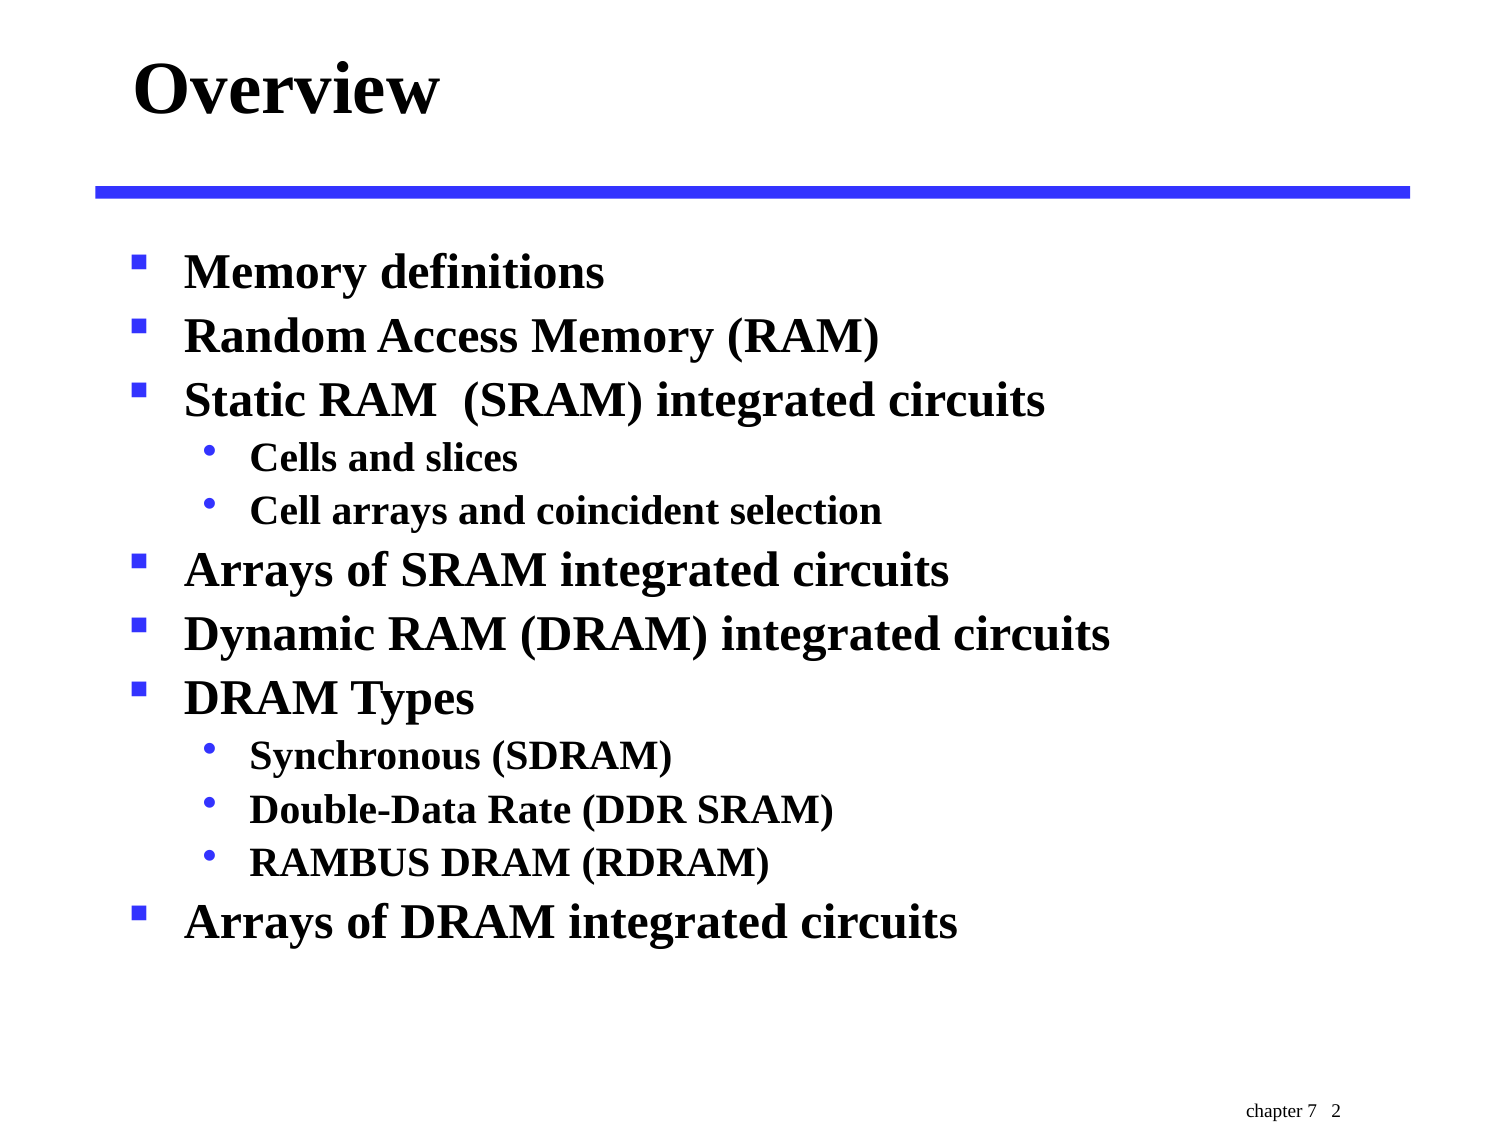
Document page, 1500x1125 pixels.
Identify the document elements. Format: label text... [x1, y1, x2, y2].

slide_number chapter 7 2 [1231, 1068, 1499, 1125]
list Memory definitions Random Access Memory (RAM) Static RAM (SRAM) integrated circuits Cells and slices Cell arrays and coincident selection Arrays of SRAM integrated circuits Dynamic RAM (DRAM) integrated circuits DRAM Types Synchronous (SDRAM) Double-Data Rate (DDR SRAM) RAMBUS DRAM (RDRAM) Arrays of DRAM integrated circuits [112, 237, 1438, 1013]
title Overview [117, 0, 1393, 168]
